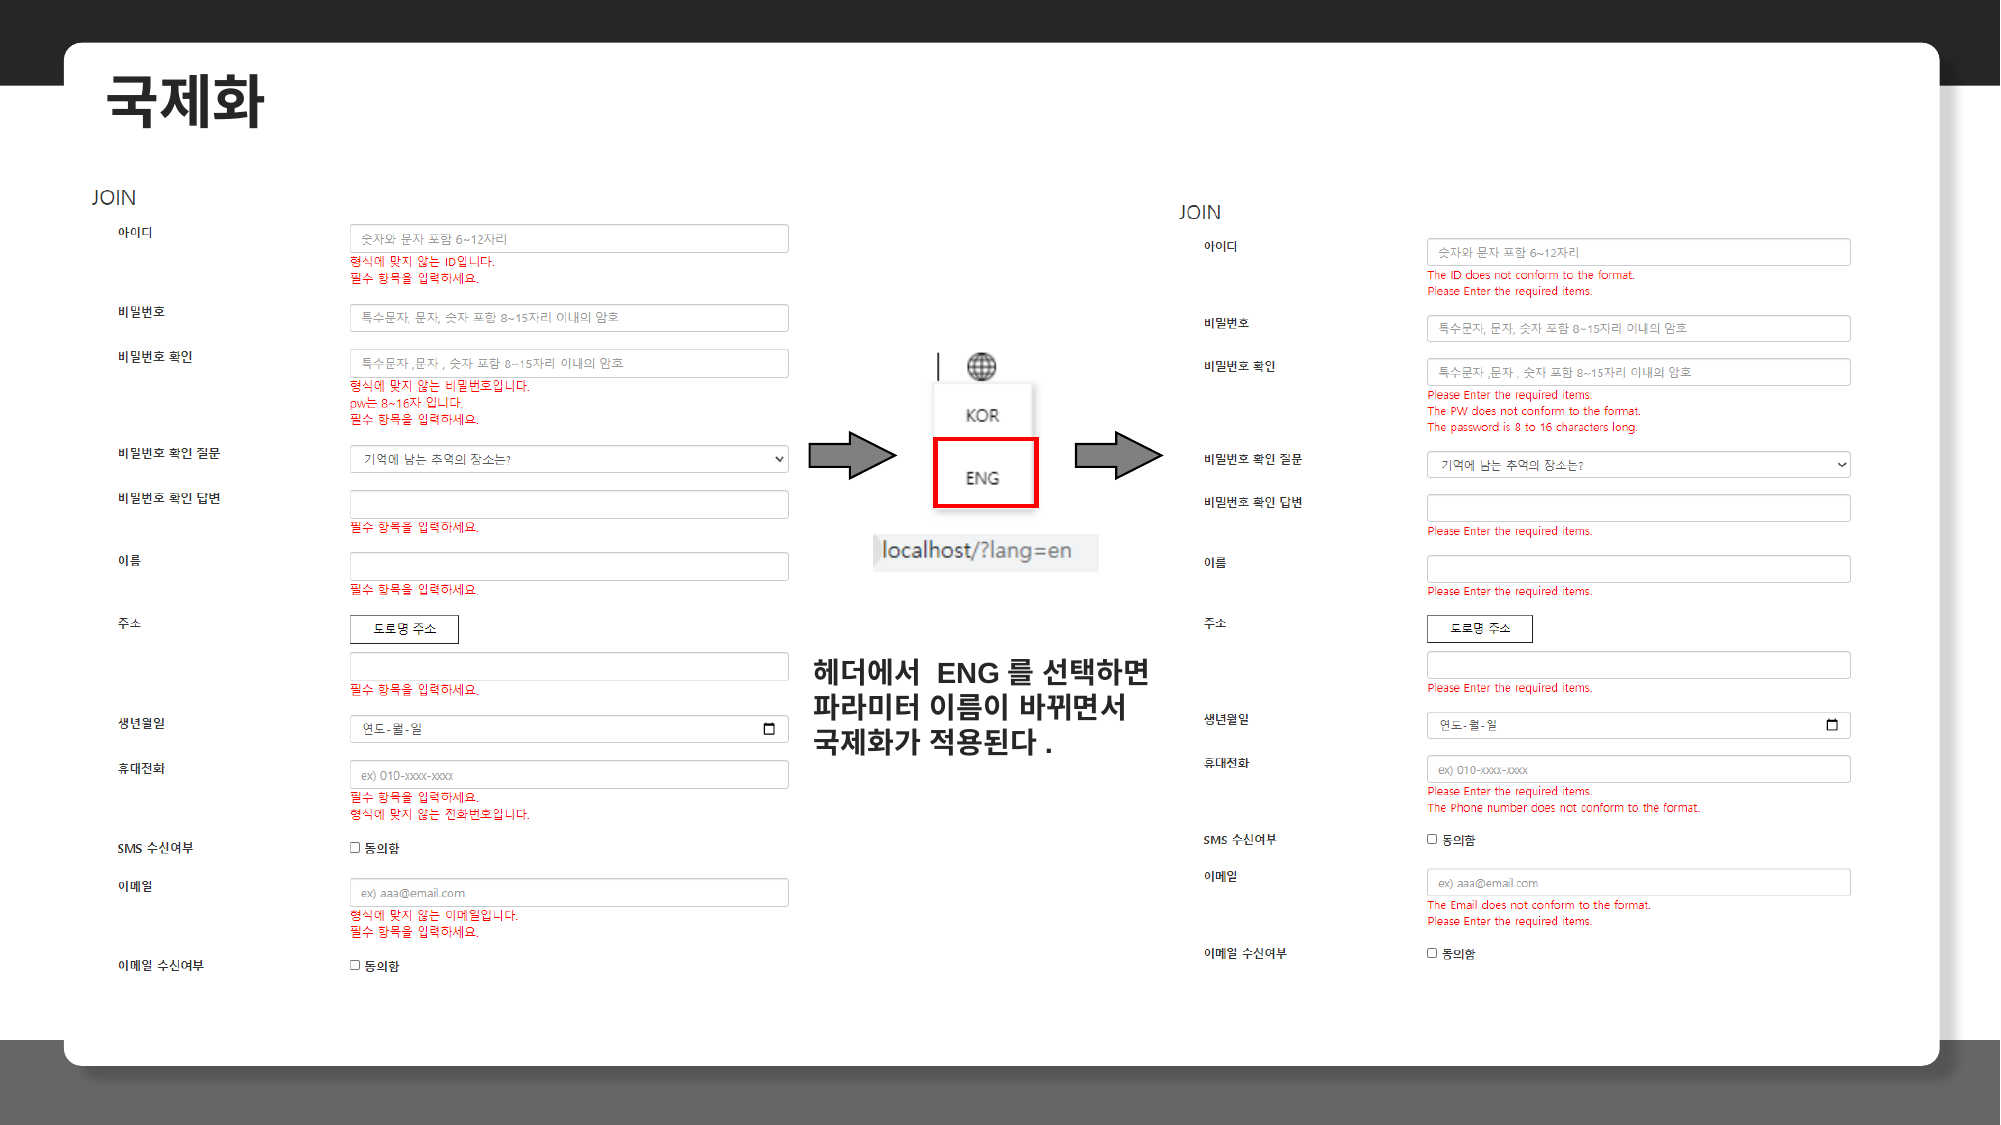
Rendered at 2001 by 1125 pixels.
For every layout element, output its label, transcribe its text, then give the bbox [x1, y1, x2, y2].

text_box 헤더에서 ENG를 선택하면 파라미터 이름이 바뀌면서 국제화가 적용된다. [810, 646, 1161, 767]
text_box 국제화 [83, 57, 289, 143]
text_box [0, 1039, 2000, 1125]
picture [78, 177, 810, 983]
text_box [62, 41, 1941, 1067]
text_box [810, 430, 898, 481]
text_box [1074, 430, 1161, 481]
text_box [0, 0, 2000, 87]
picture [1161, 191, 1875, 978]
picture [873, 342, 1099, 574]
